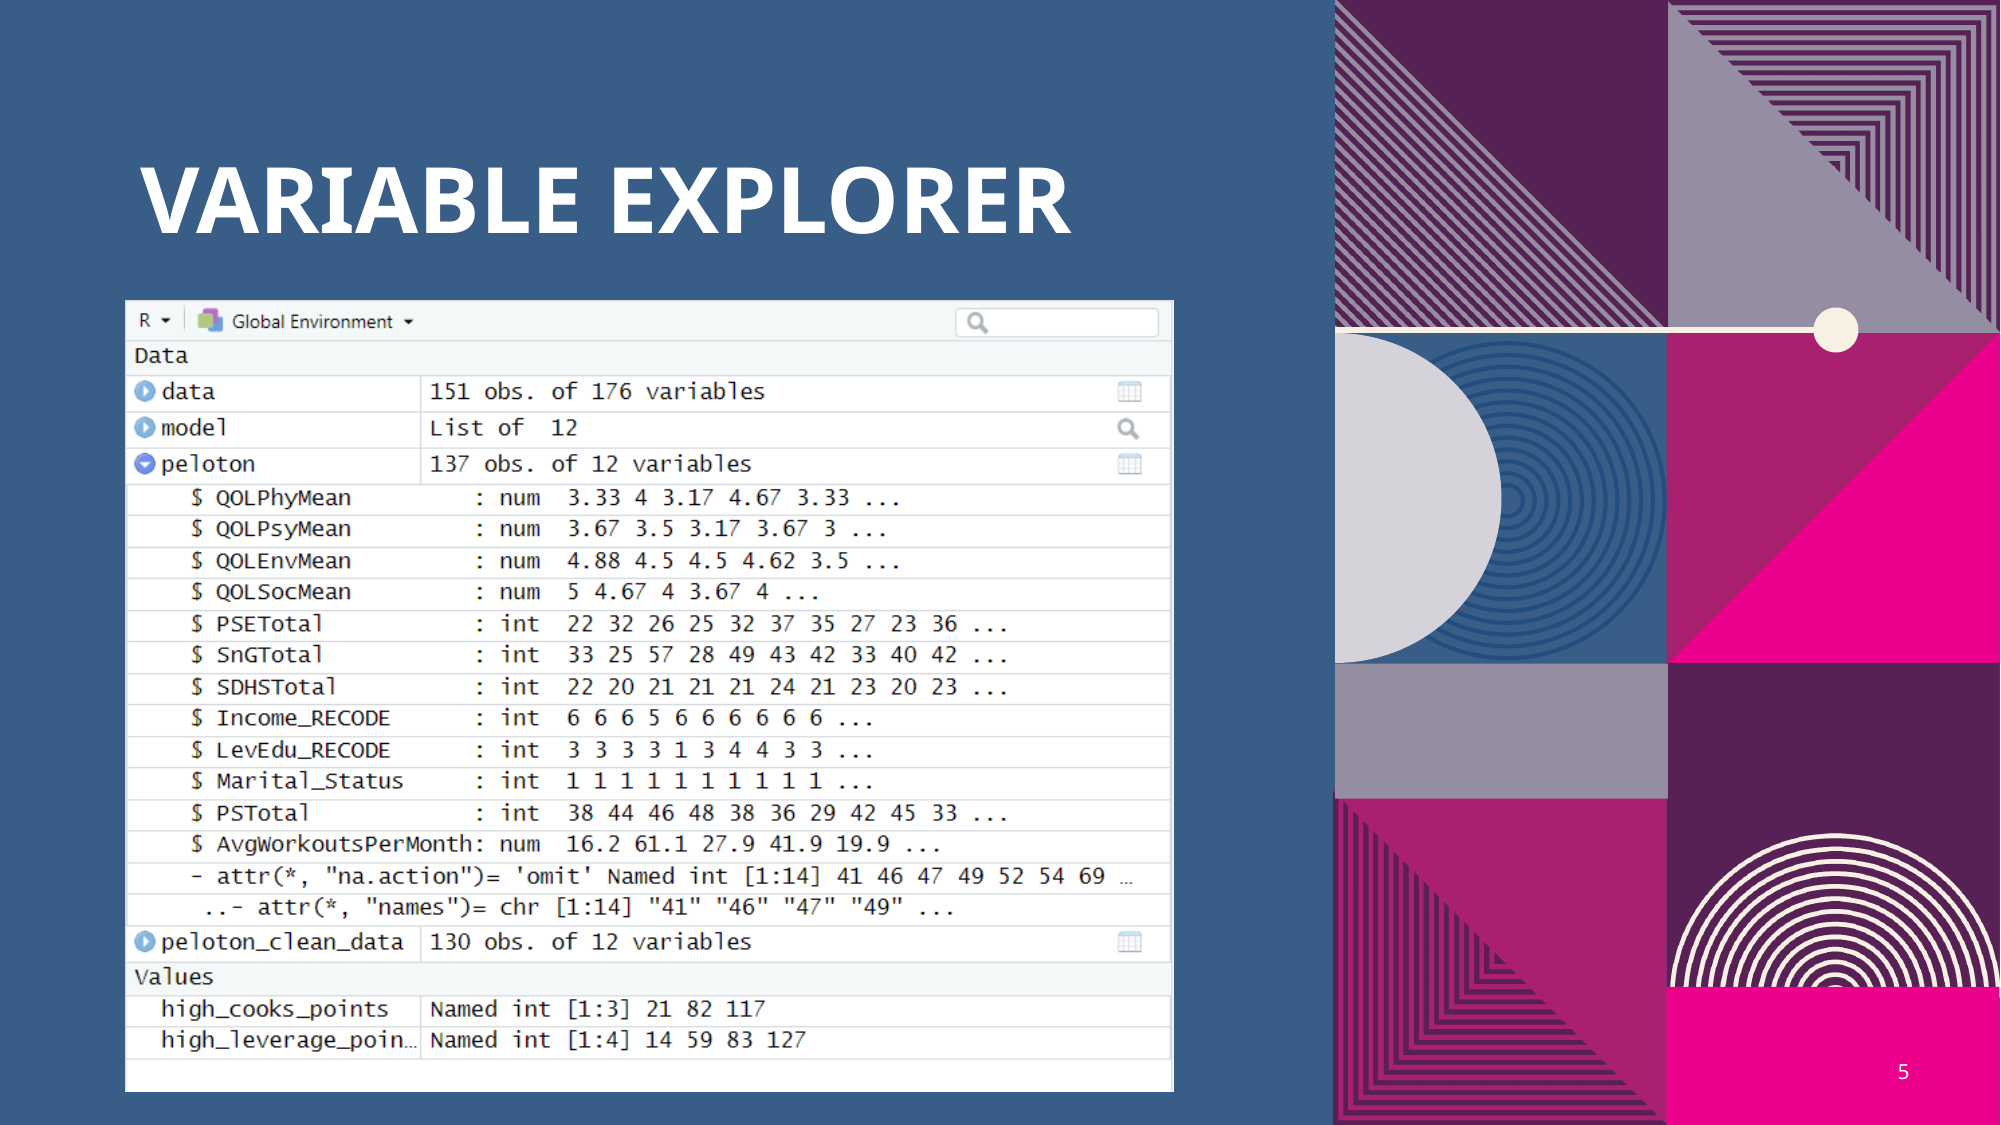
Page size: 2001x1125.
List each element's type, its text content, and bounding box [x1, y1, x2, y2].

picture [1333, 791, 1667, 1125]
slide_number 5 [1849, 1042, 1925, 1103]
picture [1335, 0, 2001, 333]
picture [1669, 833, 2001, 998]
title variable explorer [125, 146, 1206, 301]
picture [124, 300, 1174, 1093]
